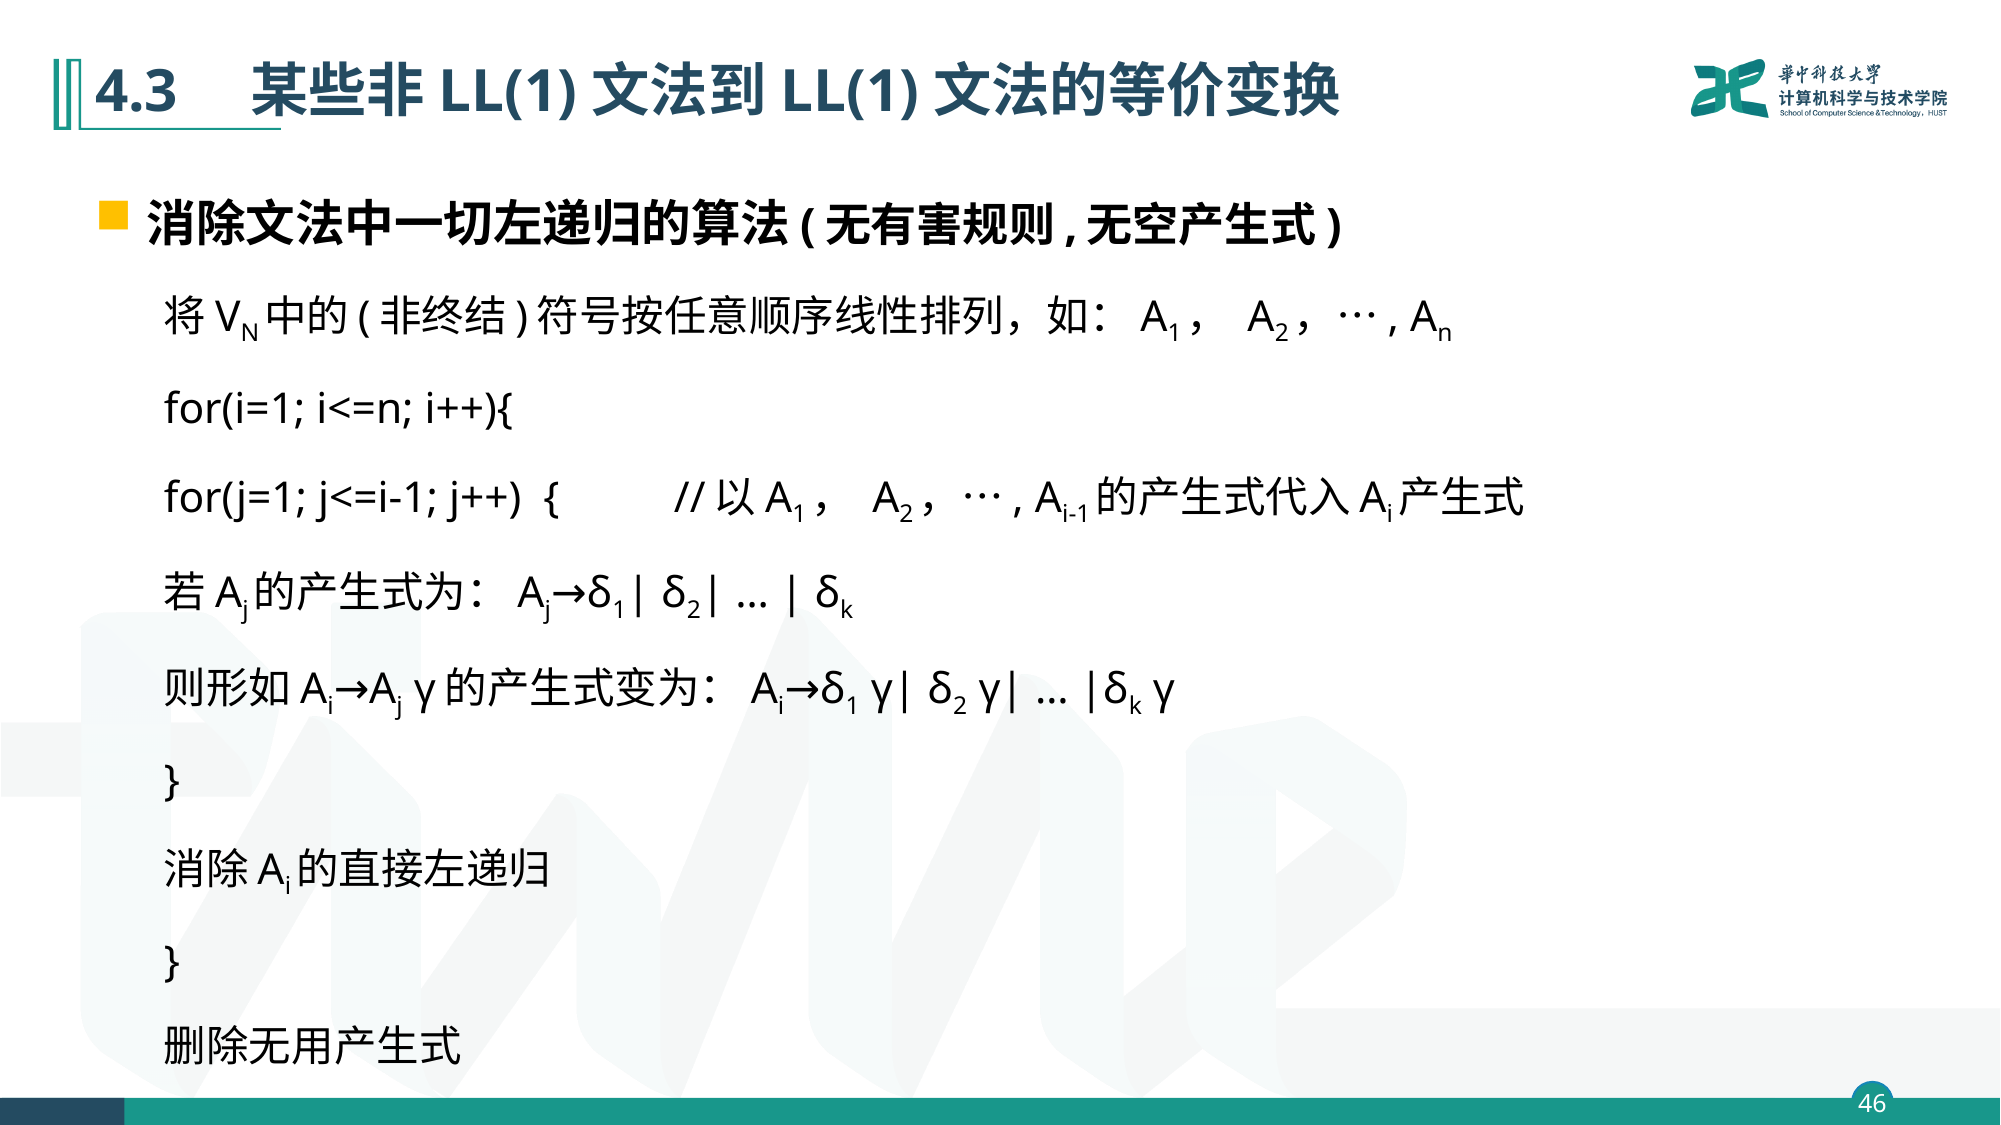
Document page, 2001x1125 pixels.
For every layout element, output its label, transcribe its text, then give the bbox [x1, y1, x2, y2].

picture [1805, 59, 1947, 118]
list 消除文法中一切左递归的算法(无有害规则,无空产生式) 将VN中的(非终结)符号按任意顺序线性排列，如：A1， A2，…, An for(i=1; i<=n; i++){ for(j=1; j<=i-1; j++) { //以A1， A2，…, Ai-1的产生式代入Ai产生式 若Aj的产生式为：Aj→δ1| δ2| … | δk 则形如Ai→Aj γ的产生式变为：Ai→δ1 γ| δ2 γ| … |δk γ } 消除Ai的直接左递归 } 删除无用产生式 [80, 154, 1926, 1080]
title 4.3 某些非LL(1)文法到LL(1)文法的等价变换 [80, 42, 1805, 144]
